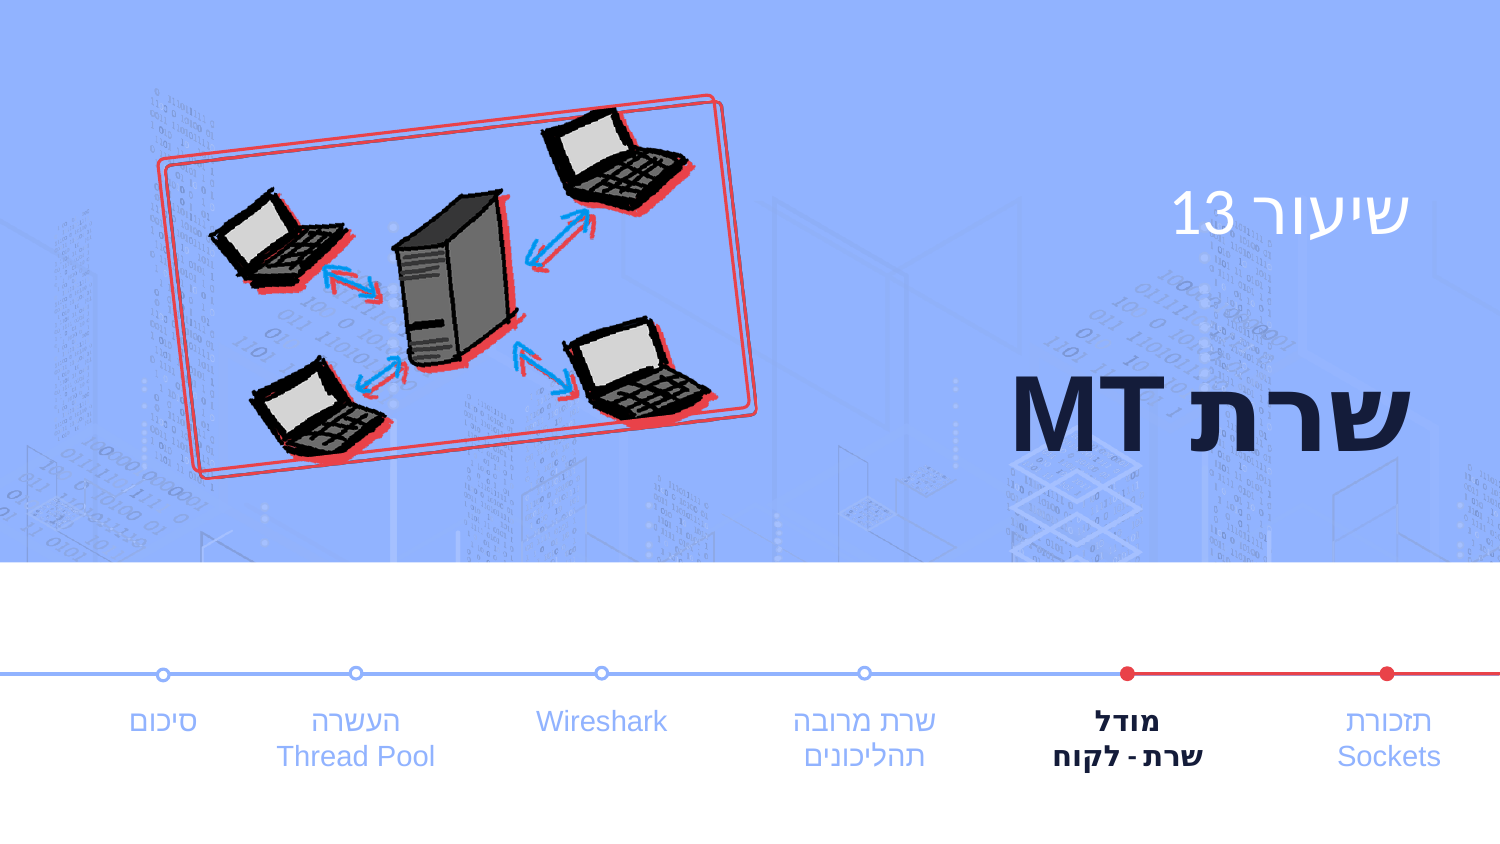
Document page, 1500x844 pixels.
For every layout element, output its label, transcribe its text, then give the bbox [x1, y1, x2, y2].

picture [160, 98, 746, 469]
text_box [595, 667, 608, 680]
text_box [1121, 667, 1133, 673]
text_box סיכום [82, 702, 244, 760]
title שרת MT [590, 233, 1412, 473]
subtitle שיעור 13 [739, 167, 1412, 221]
subtitle מודל שרת - לקוח [1046, 702, 1209, 760]
text_box [1381, 667, 1393, 672]
text_box שרת מרובה תהליכונים [777, 702, 952, 759]
text_box [858, 667, 871, 680]
list דיברנו על בעיית ה-data race שעשויה לקרות כאשר כמה ת'רדים ניגשים למשאב משותף. הזכרנו כמה דרכים לפתרון הבעיה, ובעיקר התמקדנו ב"מניעה הדדית" ("mutual exclusion"), כלומר להגביל את הגישה למשאב המשותף ככה שרק ת'רד אחד ייגש אל המשאב ברגע נתון. אבל... בעקבות השימוש במנעולים נולדו לנו סוג חדש של בעיות – בעיות סנכרון כגון deadlock, starvation, livelock שמהן צריך להיזהר. היום נראה איך החומר של 3 השיעורים האחרונים עוזר לנו לבנות מערכת שתוכל לספק שירות בצורה יעילה ולשפר את חווית המשתמש. [0, 0, 1500, 562]
text_box תזכורת Sockets [1308, 702, 1471, 760]
text_box Wireshark [514, 702, 689, 759]
text_box [350, 667, 362, 680]
text_box [157, 669, 170, 681]
text_box העשרה Thread Pool [268, 702, 444, 759]
